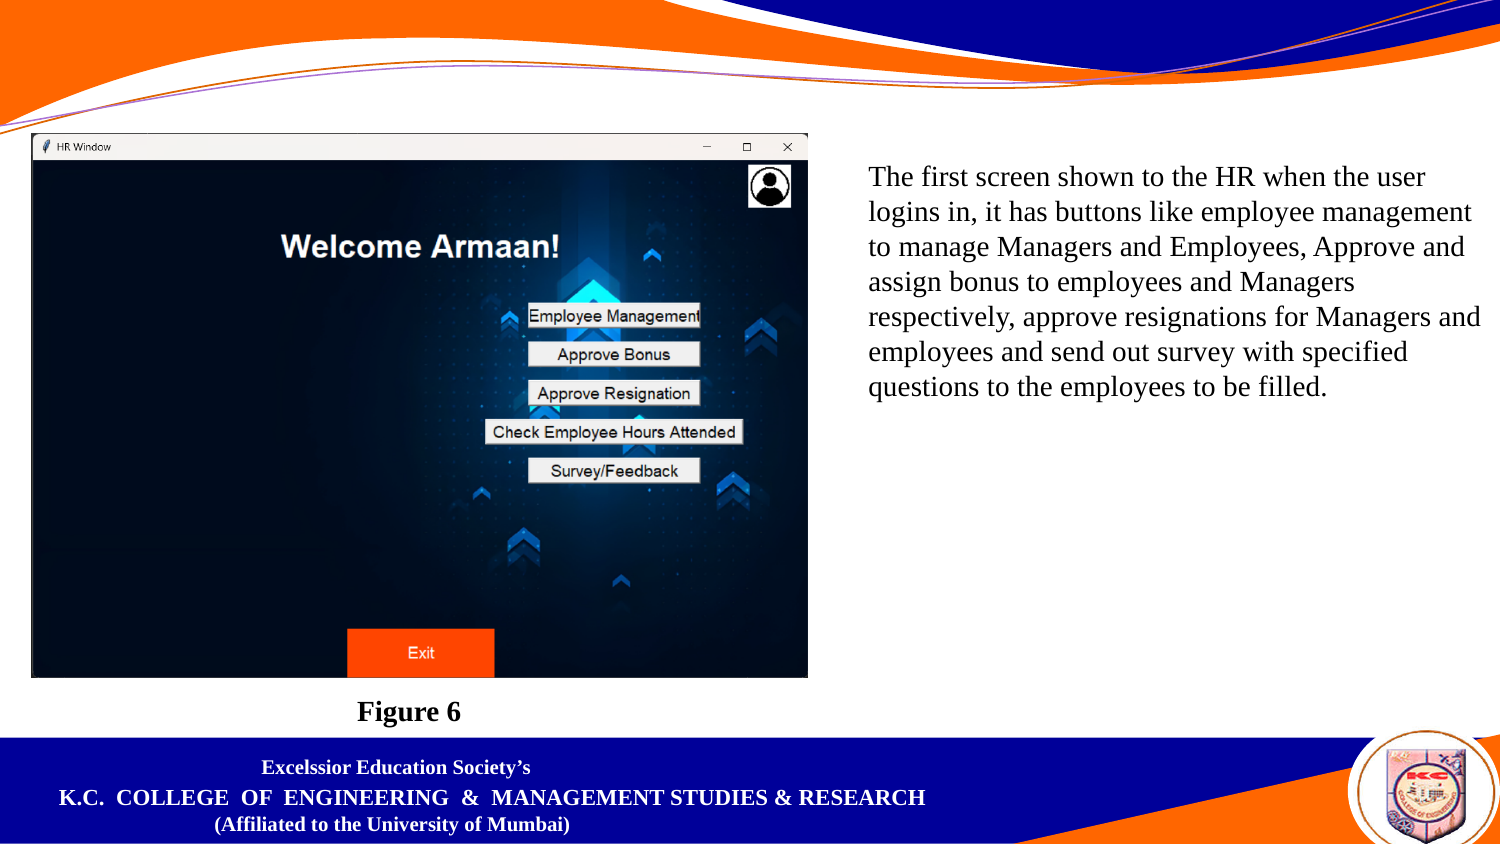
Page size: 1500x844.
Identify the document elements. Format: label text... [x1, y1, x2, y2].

text_box The first screen shown to the HR when the user logins in, it has buttons like employee management to manage Managers and Employees, Approve and assign bonus to employees and Managers respectively, approve resignations for Managers and employees and send out survey with specified questions to the employees to be filled. [853, 149, 1500, 410]
text_box Figure 6 [342, 685, 497, 735]
picture [1347, 721, 1500, 844]
picture [31, 133, 808, 678]
